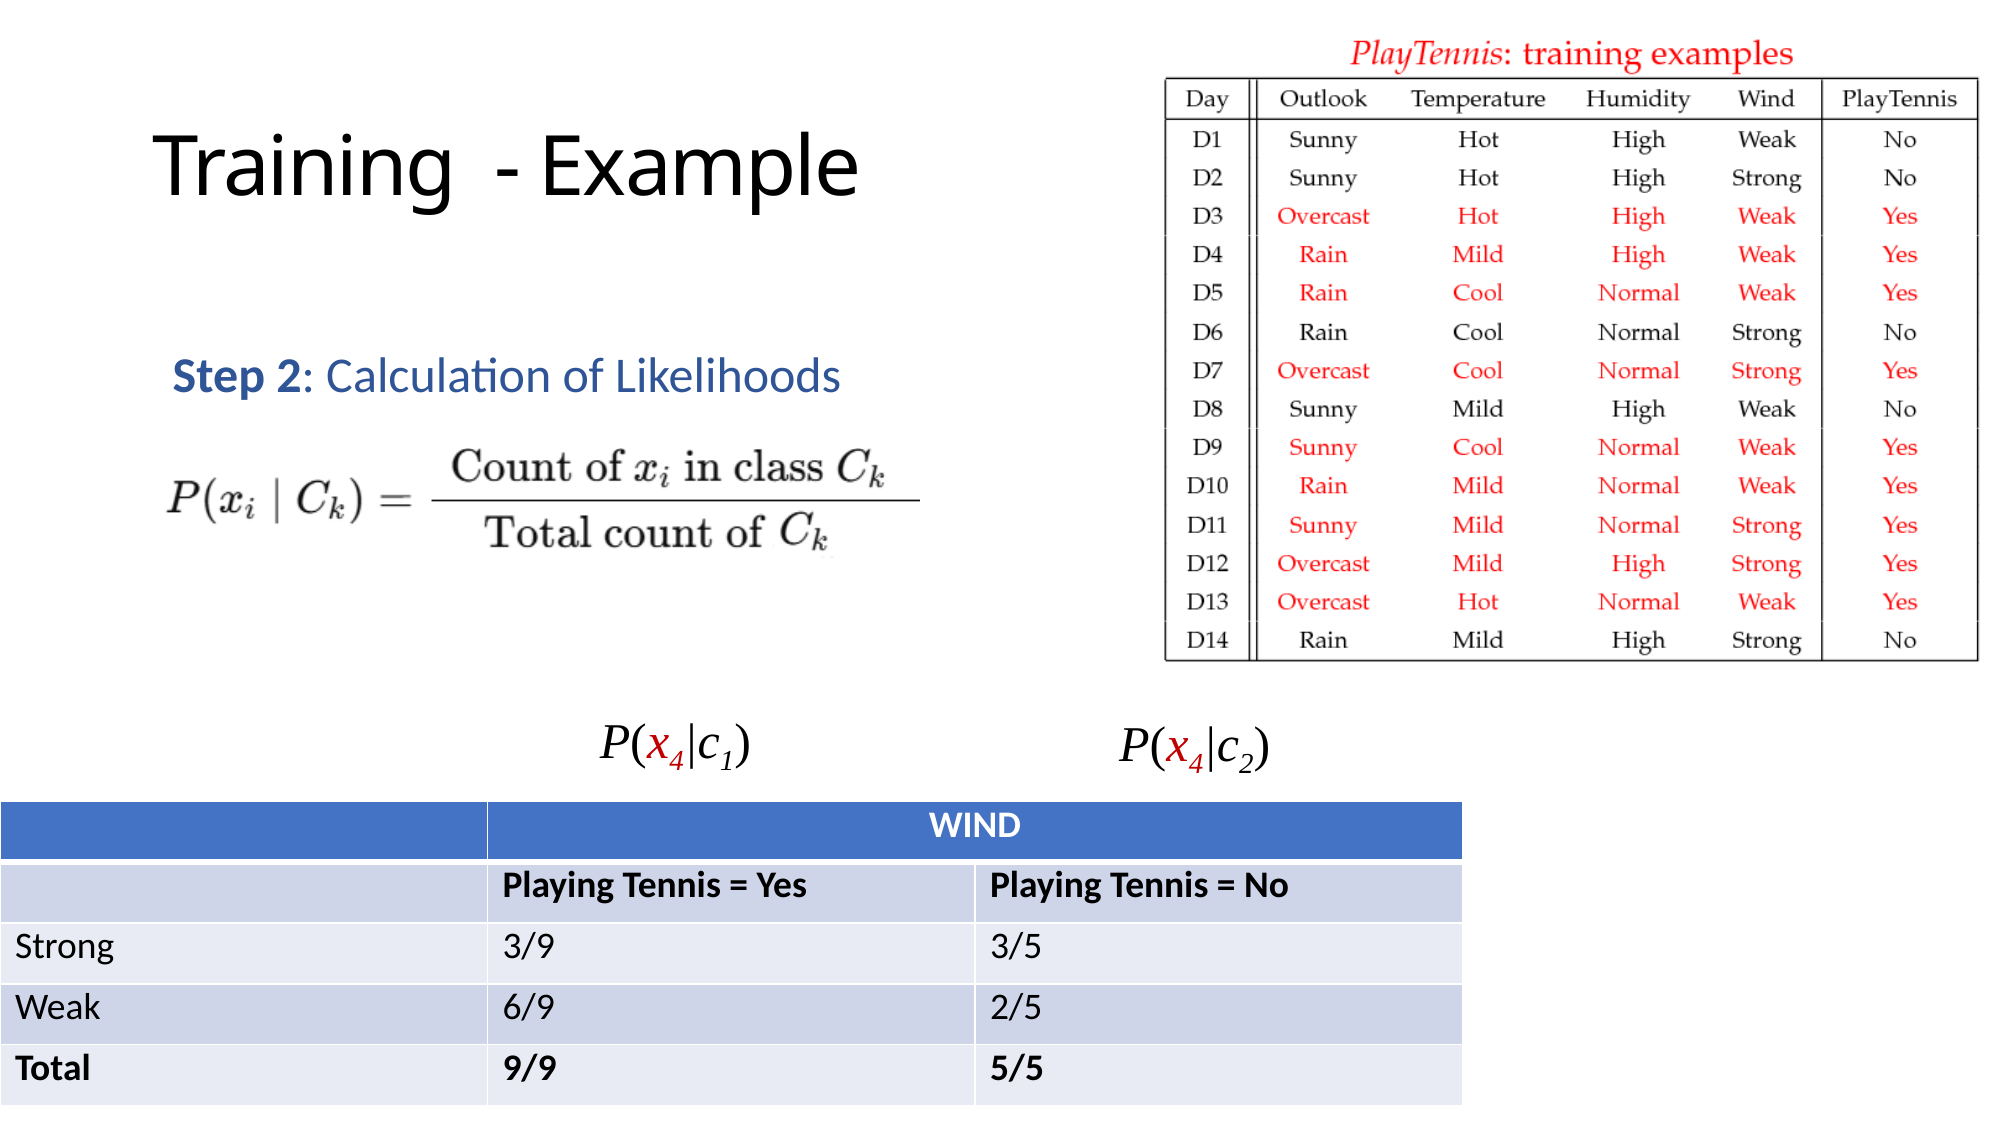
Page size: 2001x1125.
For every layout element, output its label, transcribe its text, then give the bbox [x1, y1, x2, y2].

table_cell 5/5 [976, 1045, 1462, 1105]
text_box Step 2: Calculation of Likelihoods [157, 335, 950, 411]
table_cell 6/9 [488, 985, 974, 1044]
table_cell 2/5 [976, 985, 1462, 1044]
table_cell Strong [1, 924, 487, 983]
table_cell Weak [1, 985, 487, 1044]
table_cell 9/9 [488, 1045, 974, 1105]
table_cell Playing Tennis = Yes [488, 865, 974, 922]
picture [158, 448, 920, 563]
text_box P(x4|c2) [1104, 703, 1821, 787]
table_cell [1, 865, 487, 922]
table_cell 3/9 [488, 924, 974, 983]
table_cell Total [1, 1045, 487, 1105]
table_cell Playing Tennis = No [976, 865, 1462, 922]
table_header WIND [488, 802, 1462, 859]
picture [1156, 36, 1982, 664]
title Training - Example [137, 59, 1156, 278]
table_header [1, 802, 487, 859]
table_cell 3/5 [976, 924, 1462, 983]
text_box P(x4|c1) [585, 700, 1302, 784]
